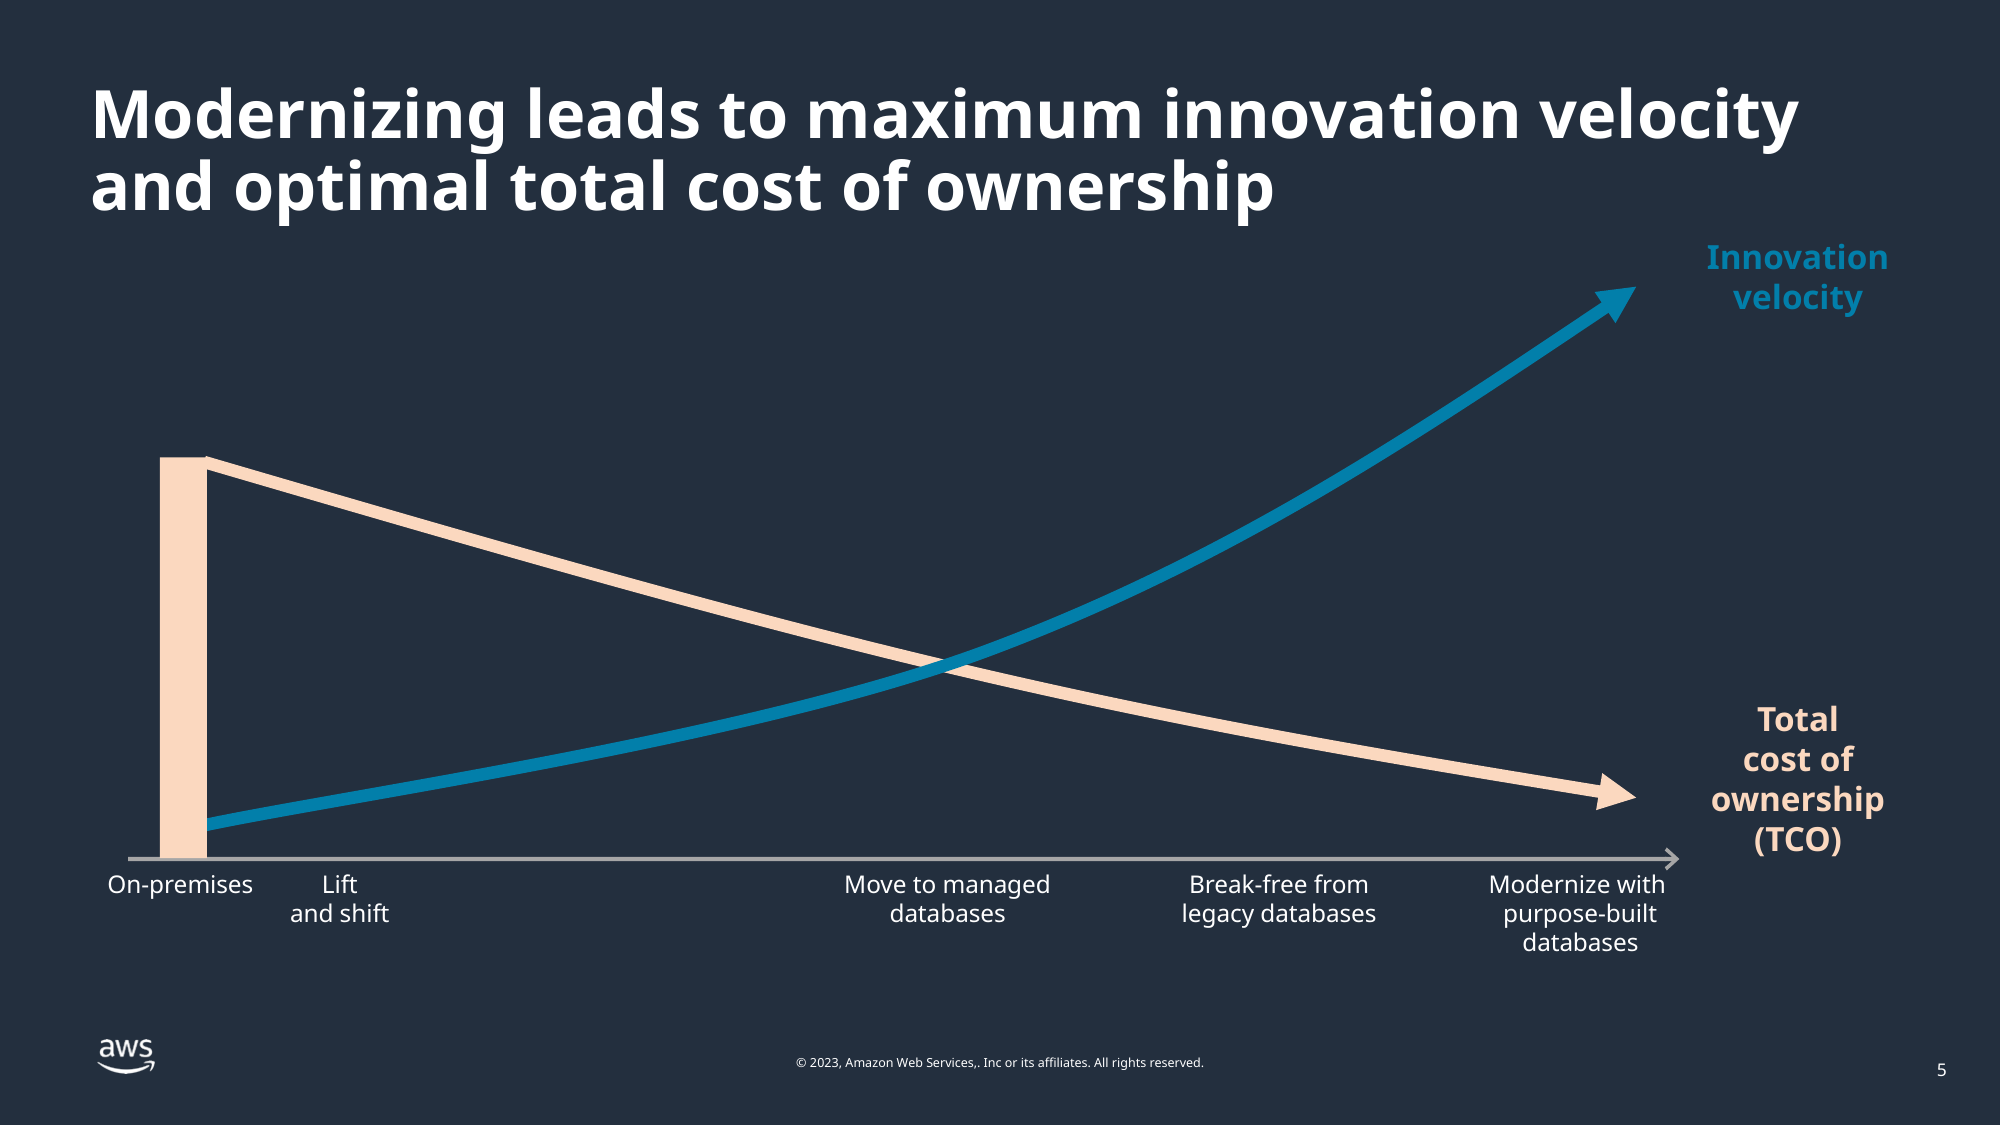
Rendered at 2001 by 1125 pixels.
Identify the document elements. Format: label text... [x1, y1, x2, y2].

text_box Innovation velocity [1701, 228, 1895, 324]
text_box Move to managed databases [842, 868, 1053, 928]
text_box Modernizing leads to maximum innovation velocity and optimal total cost of ownership [89, 73, 1890, 233]
text_box [946, 648, 1637, 802]
text_box Total cost of ownership (TCO) [1701, 691, 1895, 866]
picture [97, 1039, 155, 1074]
text_box [207, 286, 1637, 826]
text_box [159, 457, 207, 858]
text_box Lift and shift [275, 868, 405, 928]
text_box Modernize with purpose-built databases [1479, 869, 1681, 957]
text_box [207, 462, 793, 617]
text_box [981, 392, 1559, 660]
text_box On-premises [93, 869, 267, 899]
text_box Break-free from legacy databases [1179, 868, 1379, 928]
